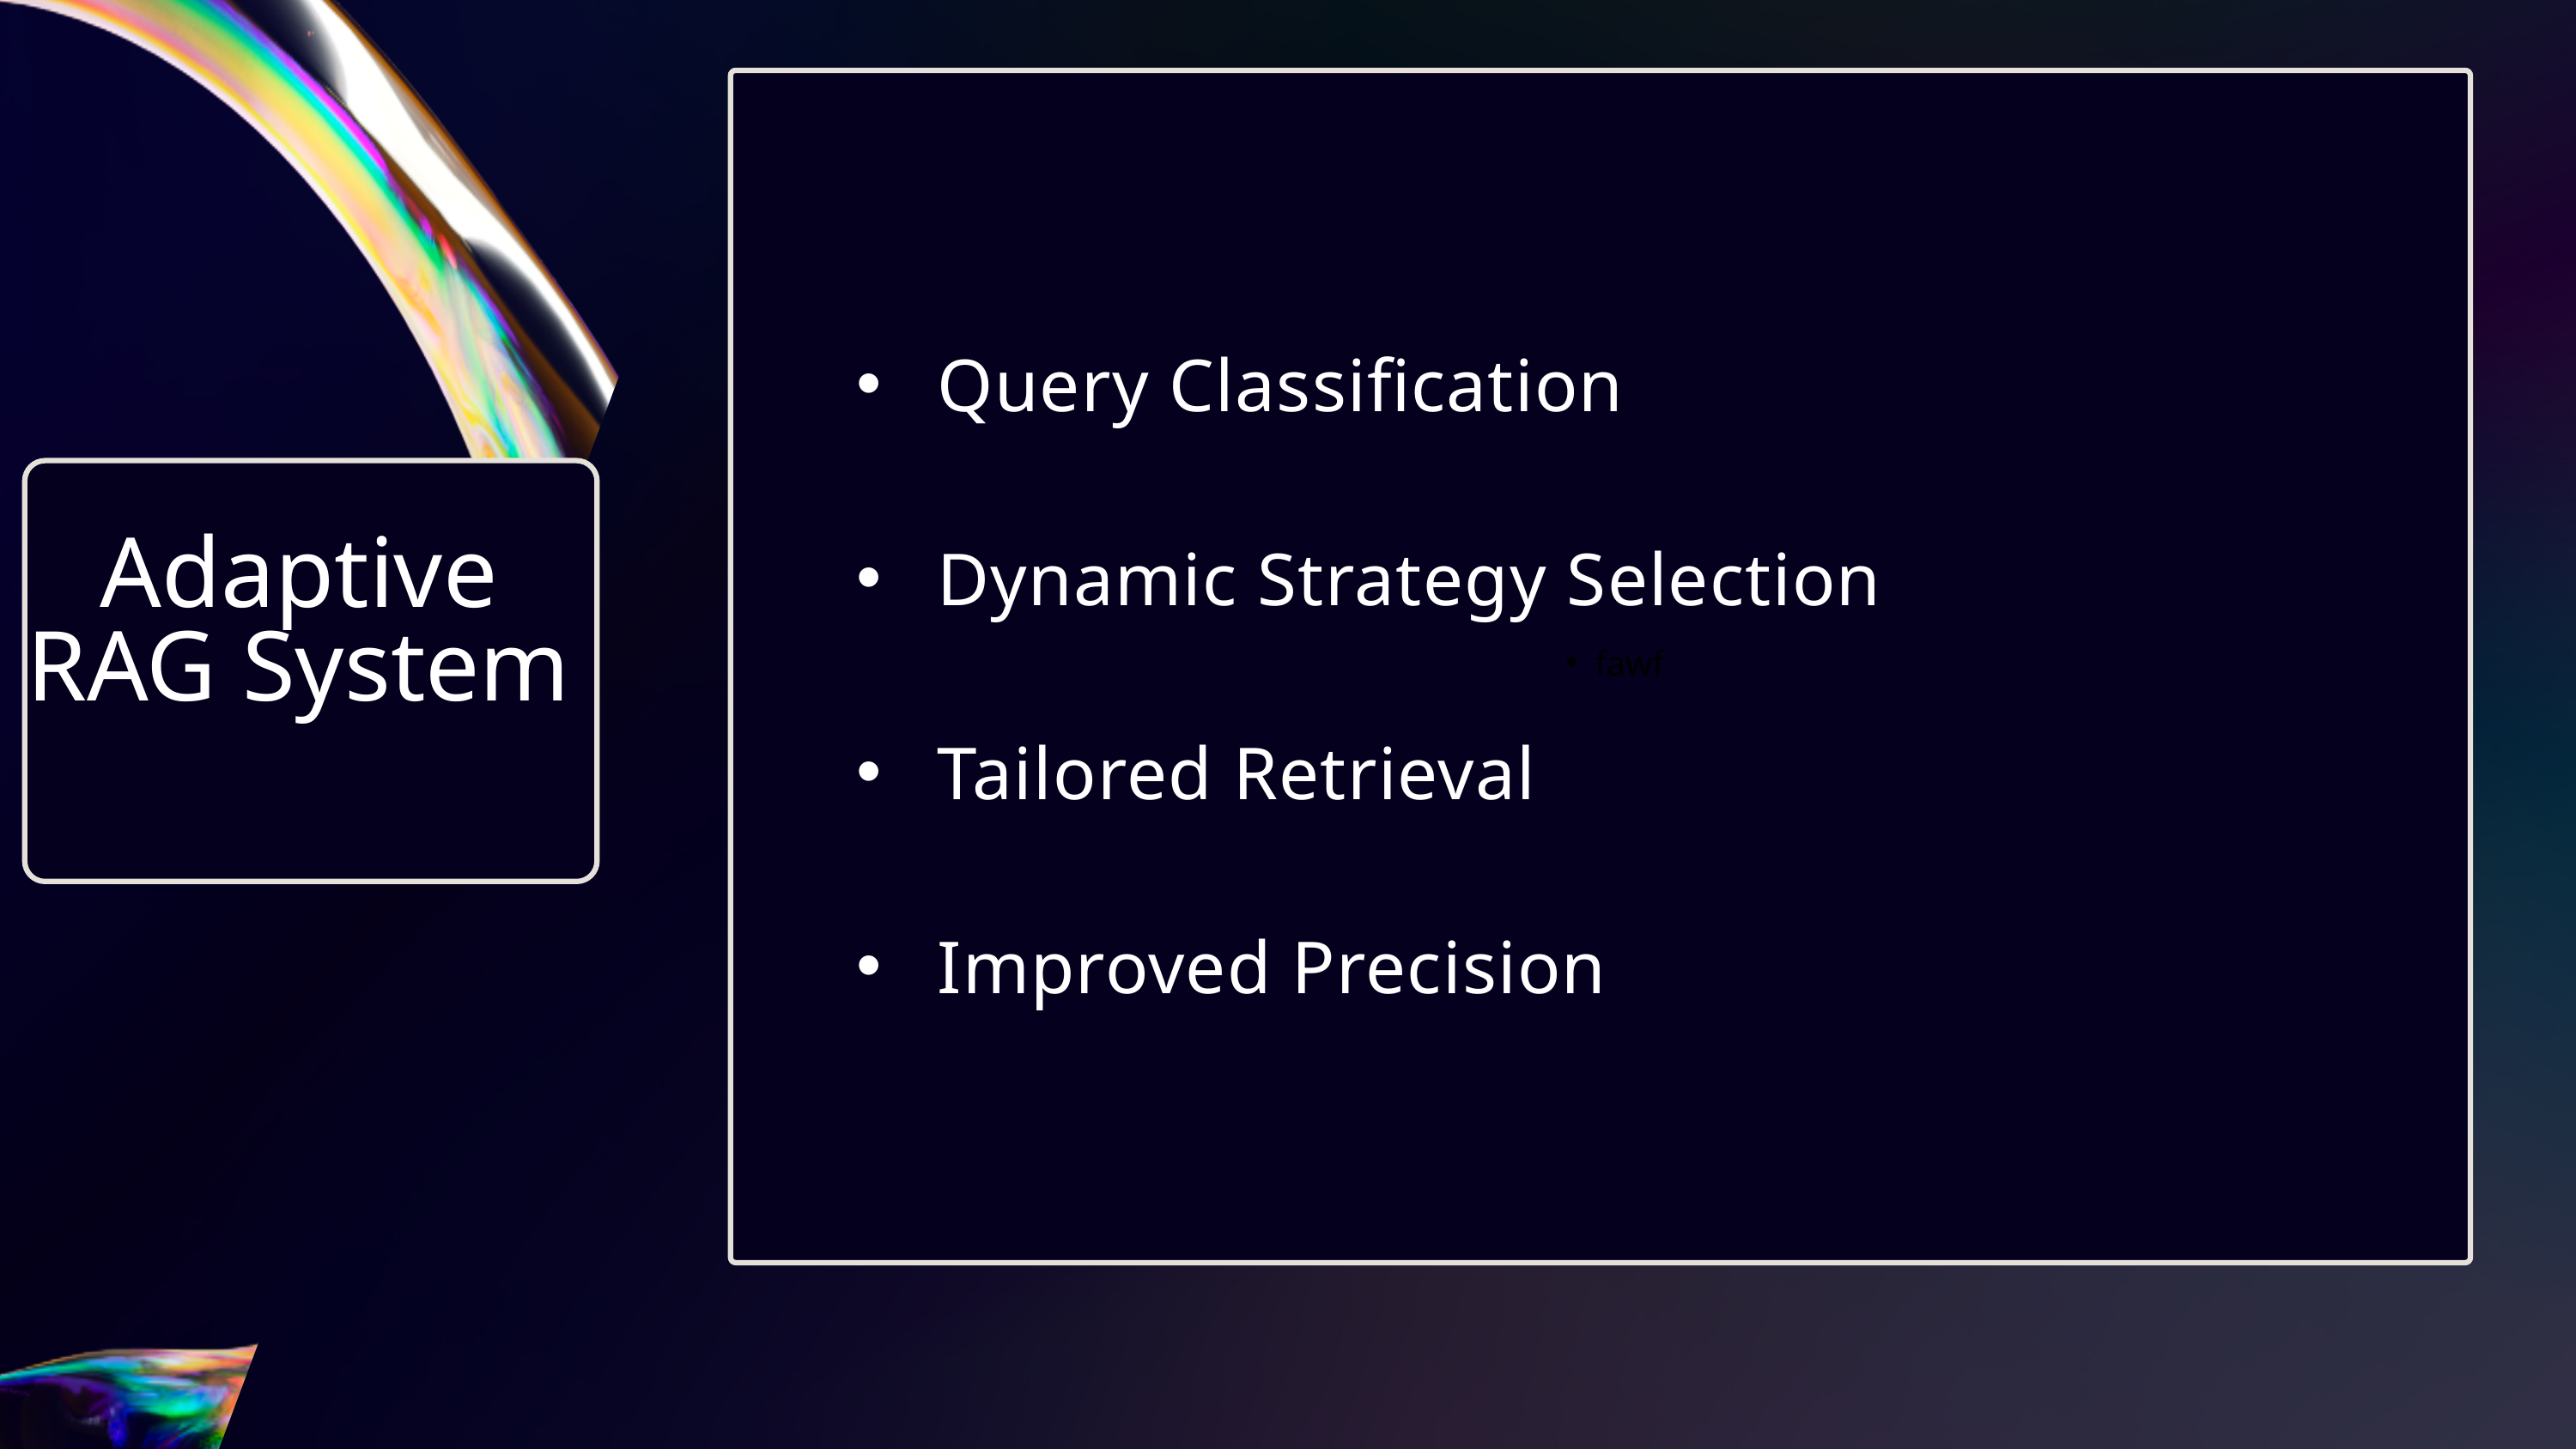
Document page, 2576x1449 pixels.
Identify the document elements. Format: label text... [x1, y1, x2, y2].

text_box [220, 0, 2576, 1449]
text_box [24, 460, 598, 882]
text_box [730, 70, 2471, 1387]
text_box [0, 0, 726, 1449]
text_box Adaptive RAG System [15, 532, 20, 720]
